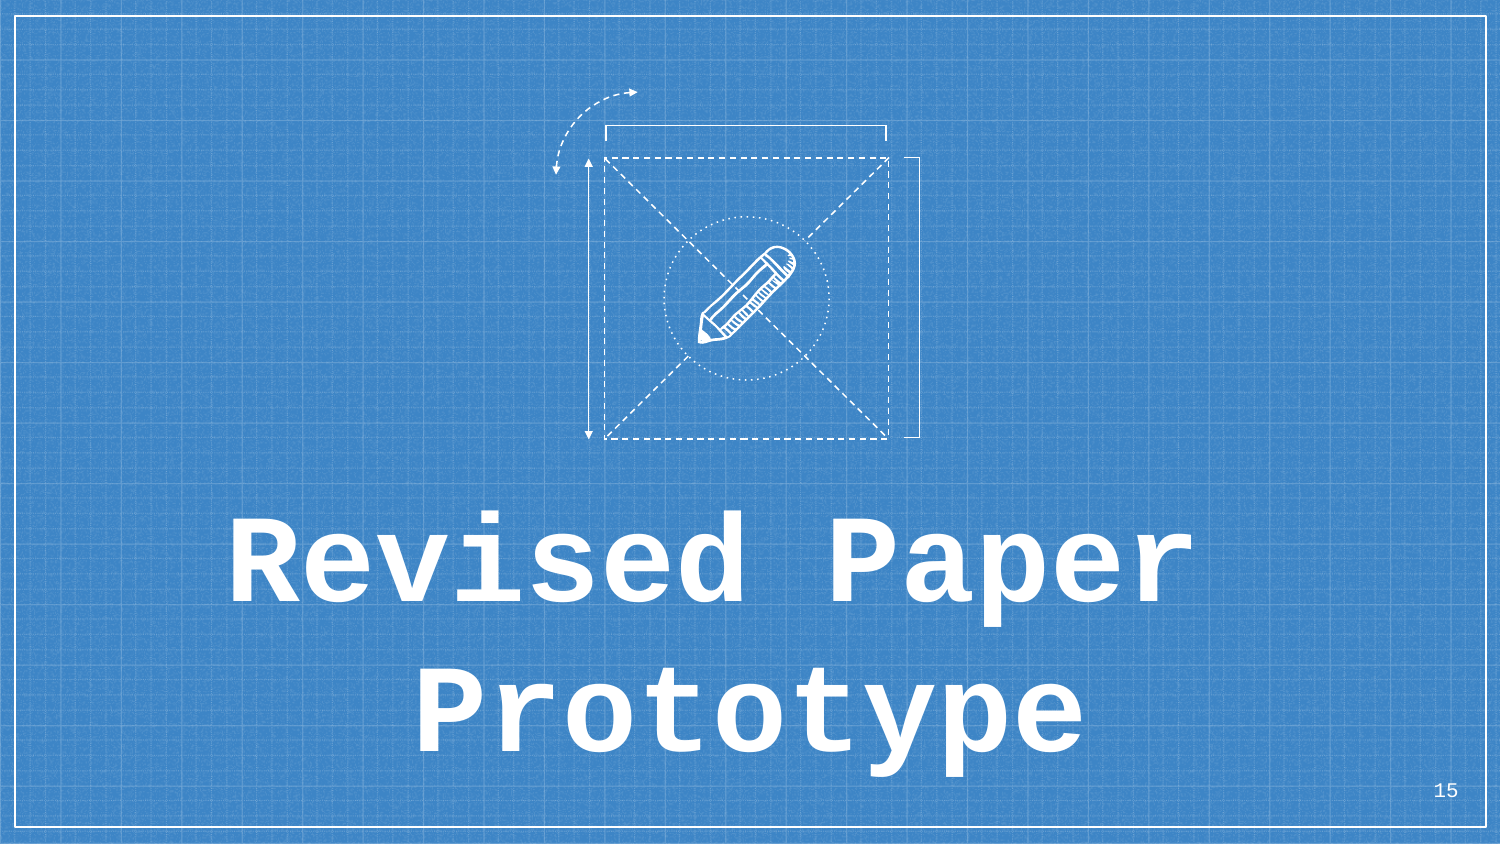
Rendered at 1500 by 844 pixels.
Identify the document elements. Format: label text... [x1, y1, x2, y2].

title Revised Paper Prototype [112, 461, 1388, 590]
slide_number 15 [1398, 761, 1474, 810]
picture [0, 0, 1500, 844]
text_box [554, 92, 920, 440]
